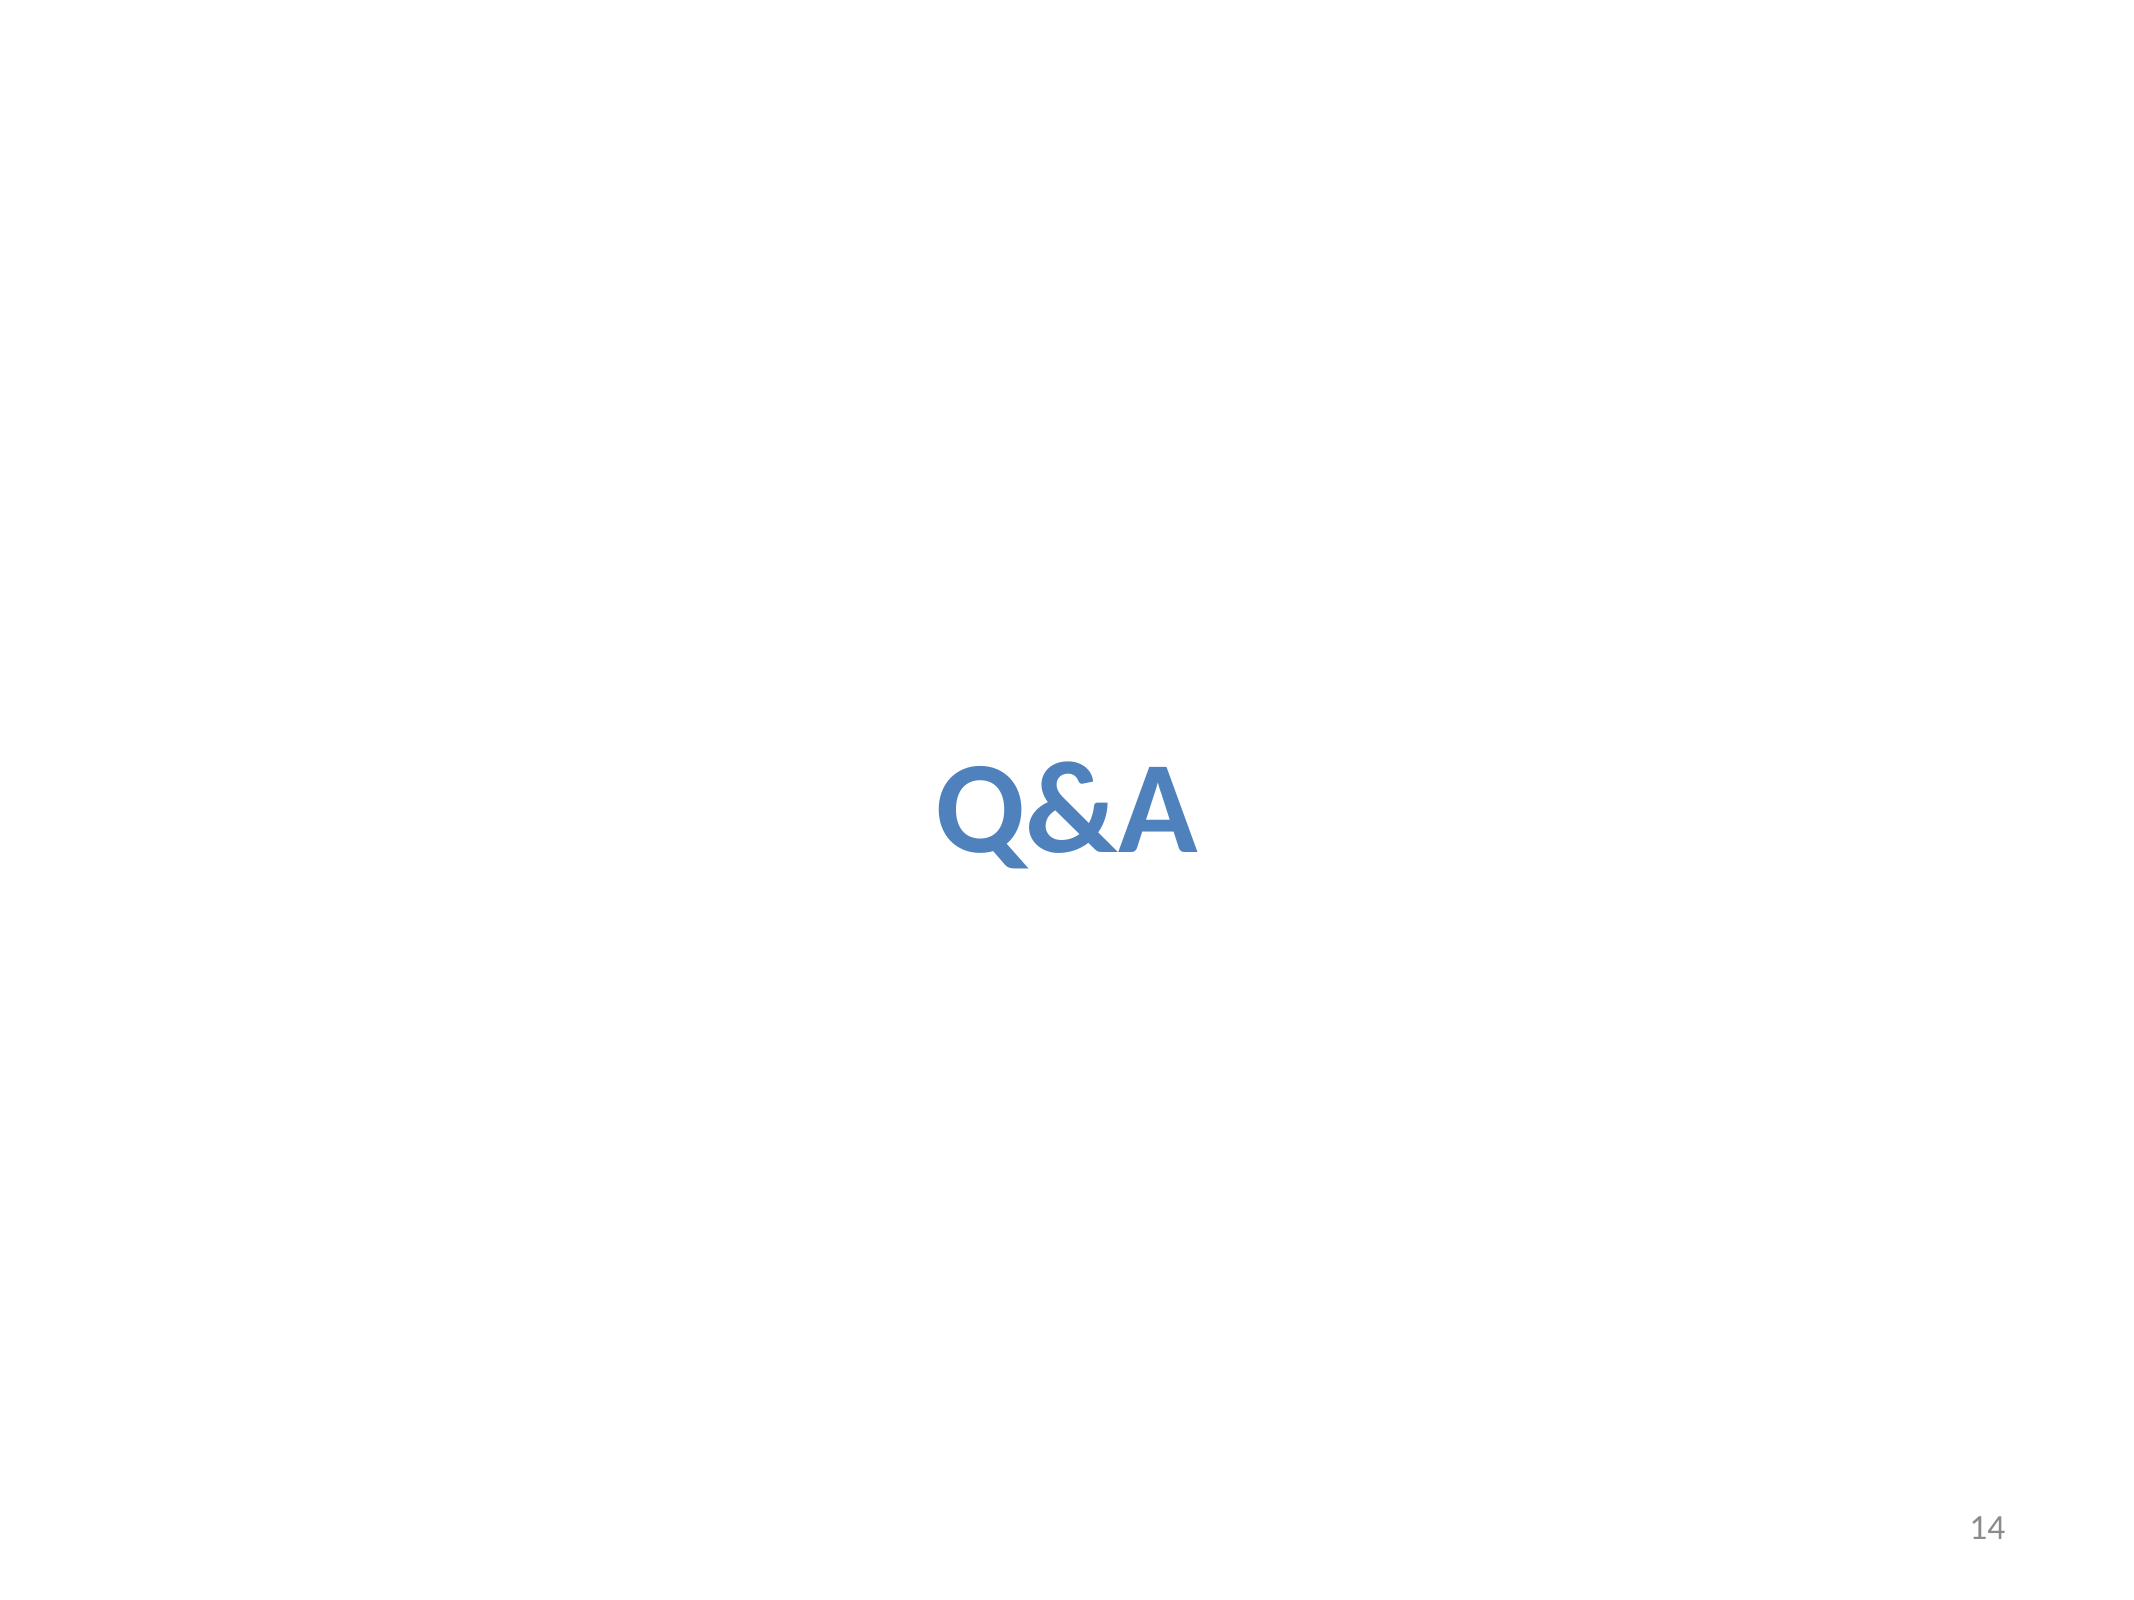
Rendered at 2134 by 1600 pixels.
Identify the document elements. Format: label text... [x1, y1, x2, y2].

text_box Q&A [914, 710, 1220, 890]
slide_number 14 [1528, 1482, 2027, 1569]
